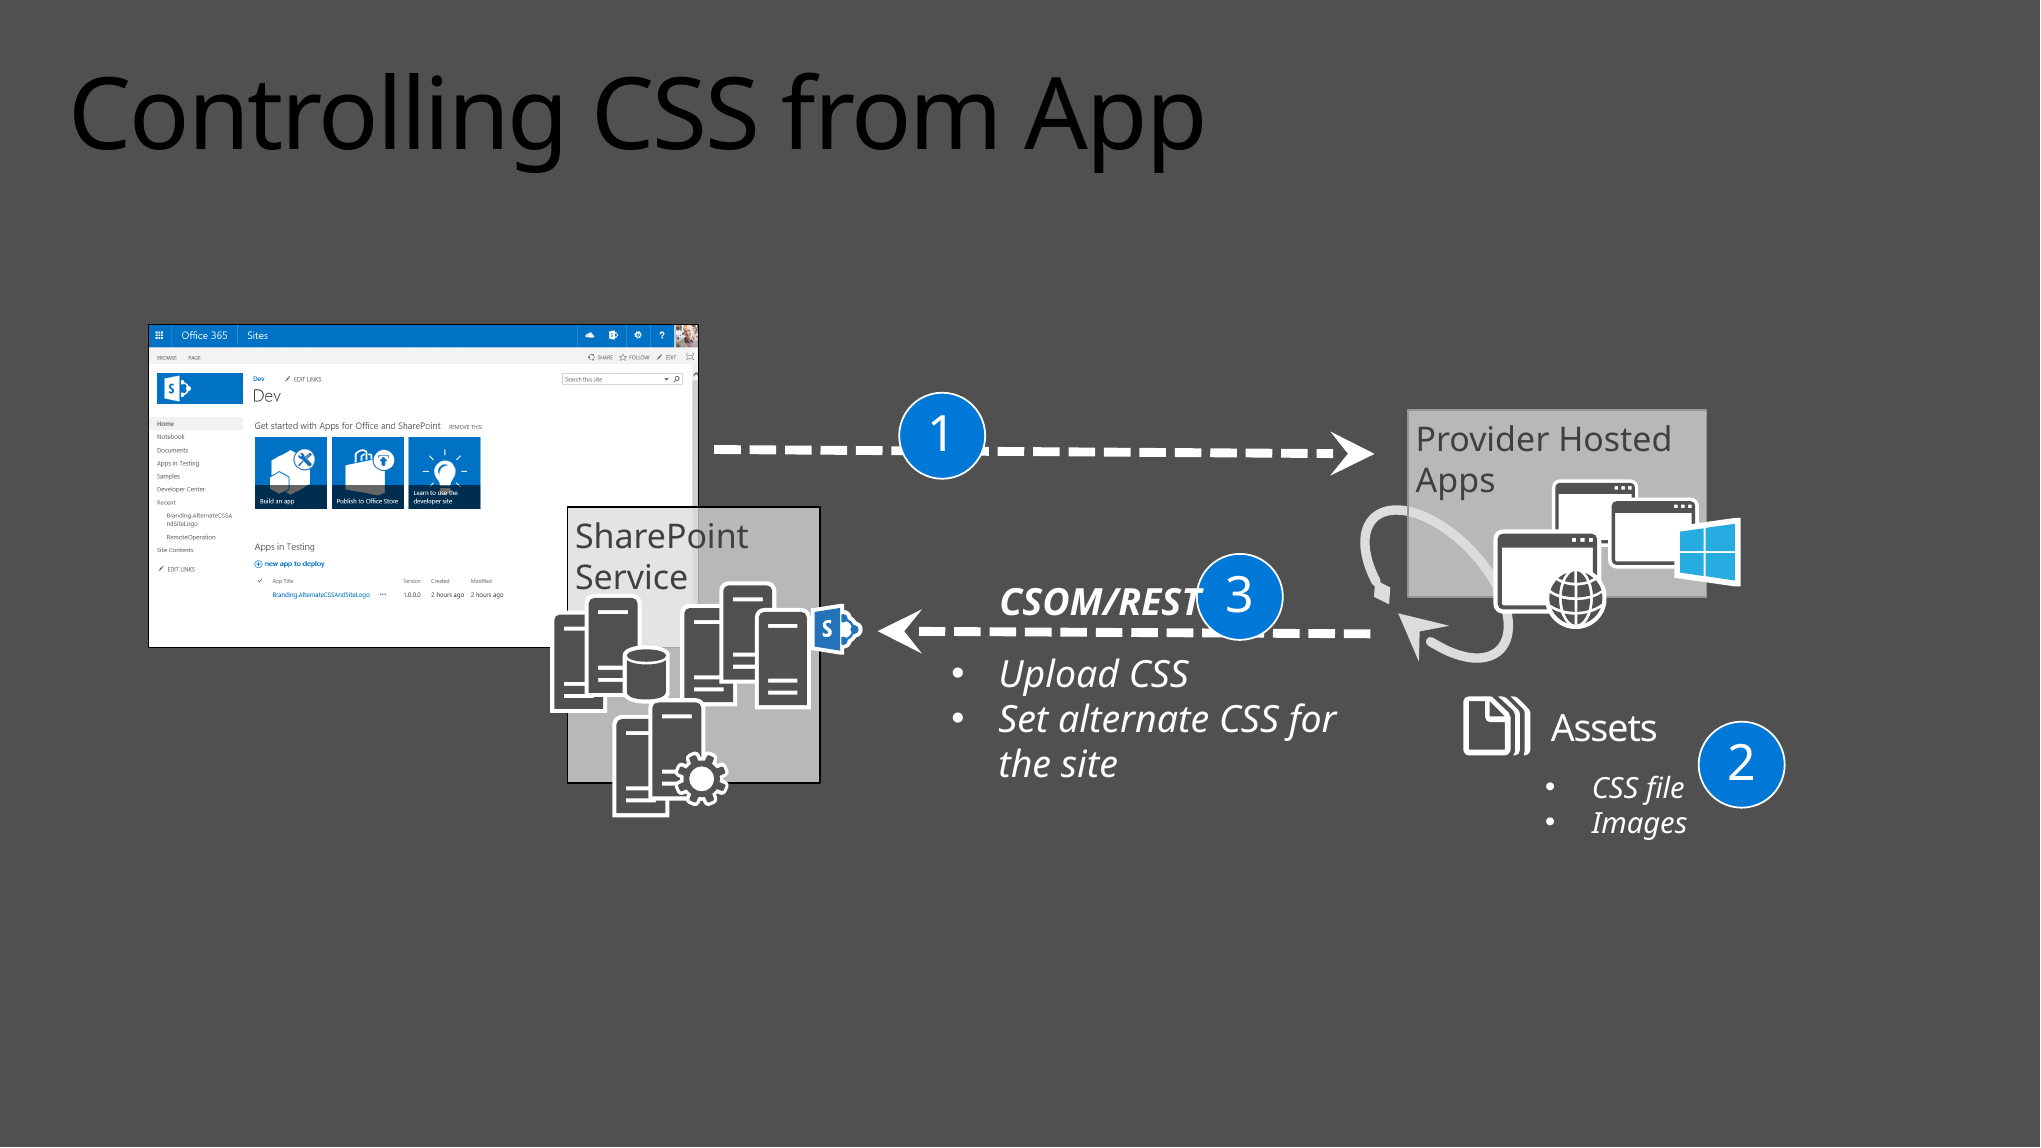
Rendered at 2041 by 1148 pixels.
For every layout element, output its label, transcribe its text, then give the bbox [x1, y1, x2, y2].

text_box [1388, 409, 1742, 676]
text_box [713, 449, 898, 455]
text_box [1463, 696, 1706, 756]
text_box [547, 506, 864, 819]
picture [147, 324, 699, 649]
text_box CSS file Images [1530, 761, 1852, 847]
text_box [1196, 553, 1284, 641]
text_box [986, 449, 1375, 455]
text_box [898, 392, 986, 479]
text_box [877, 630, 1196, 634]
text_box Upload CSS Set alternate CSS for the site [936, 642, 1375, 793]
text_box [1284, 630, 1371, 634]
text_box CSOM/REST [984, 570, 1196, 630]
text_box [1698, 721, 1785, 808]
title Controlling CSS from App [45, 48, 1996, 199]
